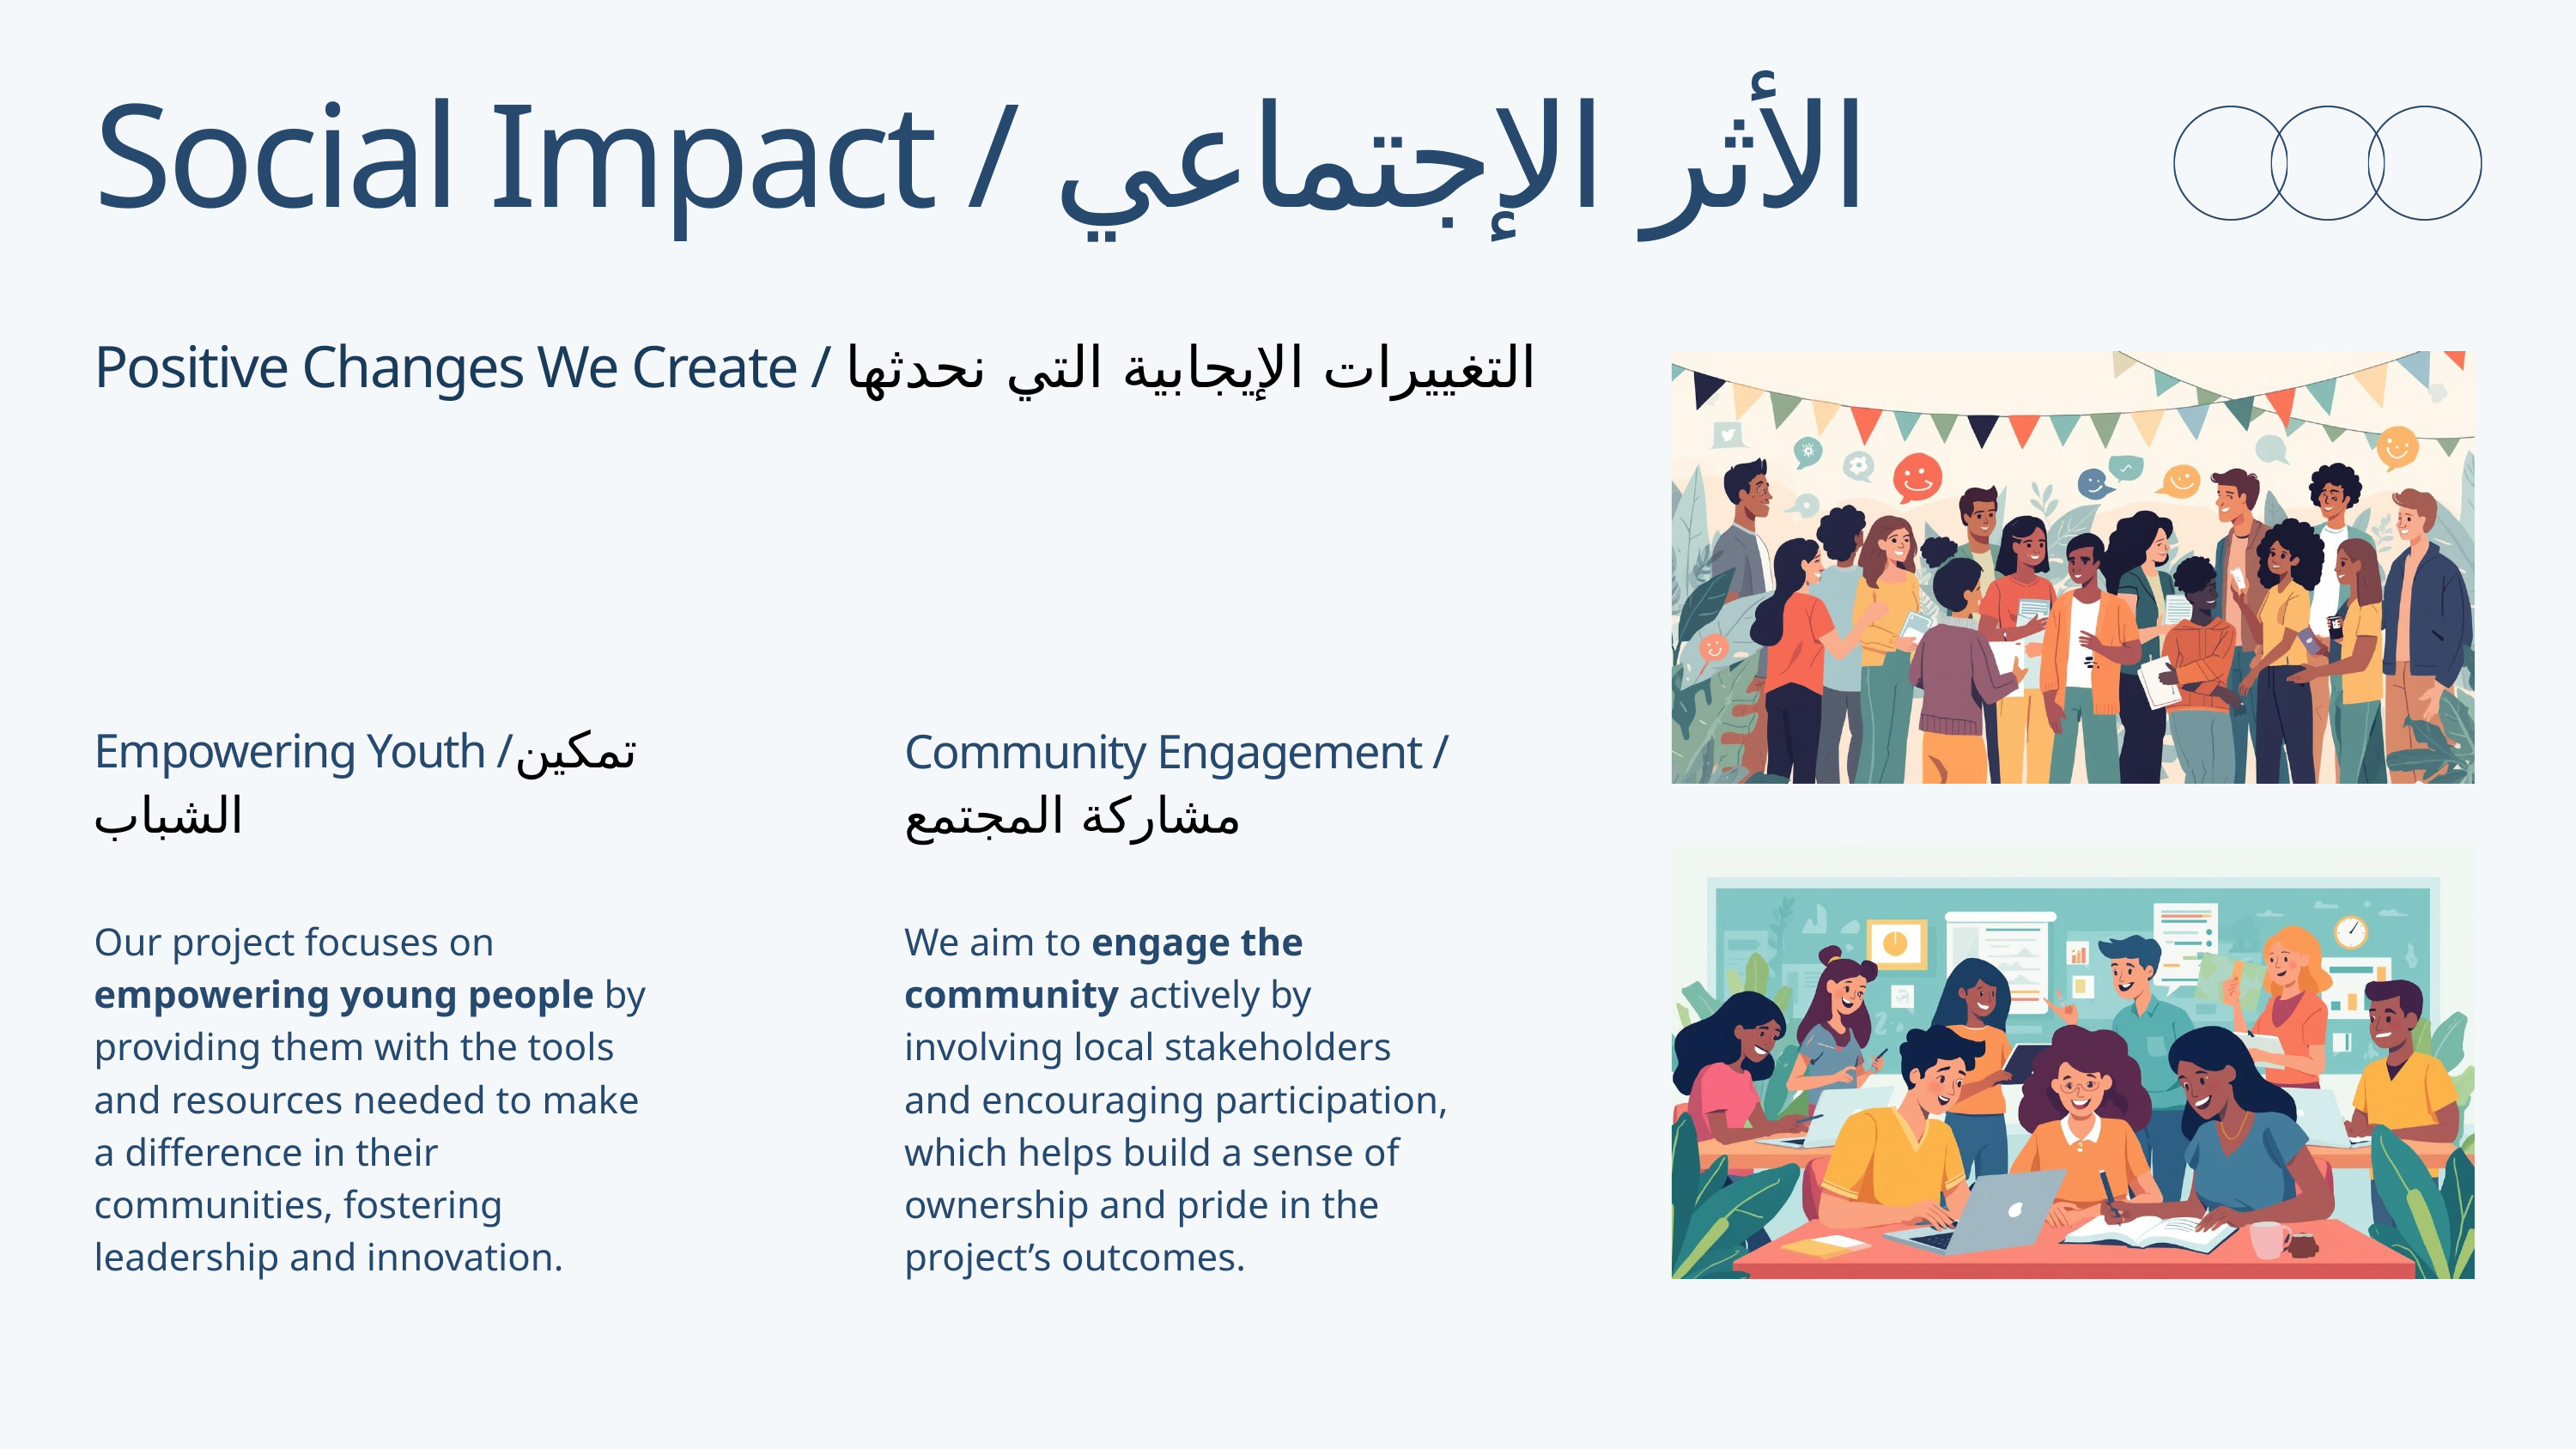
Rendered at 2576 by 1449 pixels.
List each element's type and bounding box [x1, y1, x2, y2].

text_box [903, 724, 1470, 1274]
text_box [94, 712, 659, 1274]
text_box [2173, 106, 2482, 221]
text_box [1671, 351, 2475, 784]
text_box [1671, 846, 2475, 1279]
text_box [94, 92, 2074, 399]
